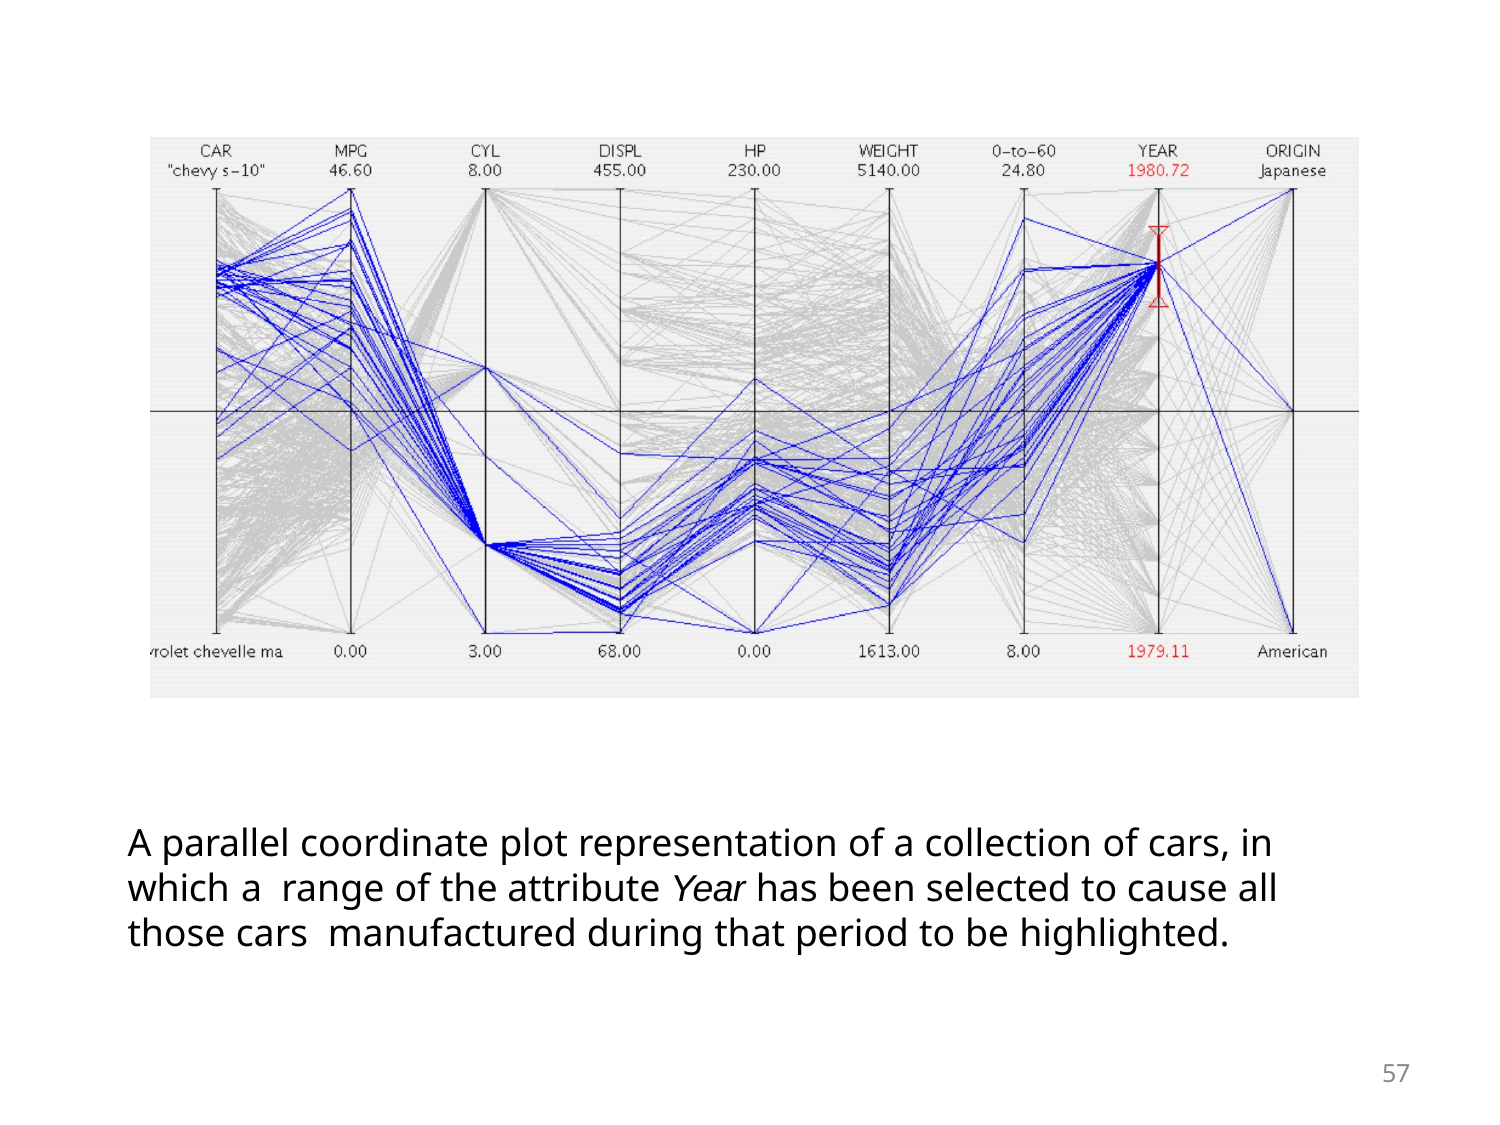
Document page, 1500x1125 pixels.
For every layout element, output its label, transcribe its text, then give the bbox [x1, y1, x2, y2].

text_box A parallel coordinate plot representation of a collection of cars, in which a range of the attribute Year has been selected to cause all those cars manufactured during that period to be highlighted. [125, 817, 1343, 955]
picture [149, 137, 1359, 698]
slide_number 57 [1375, 1057, 1417, 1125]
